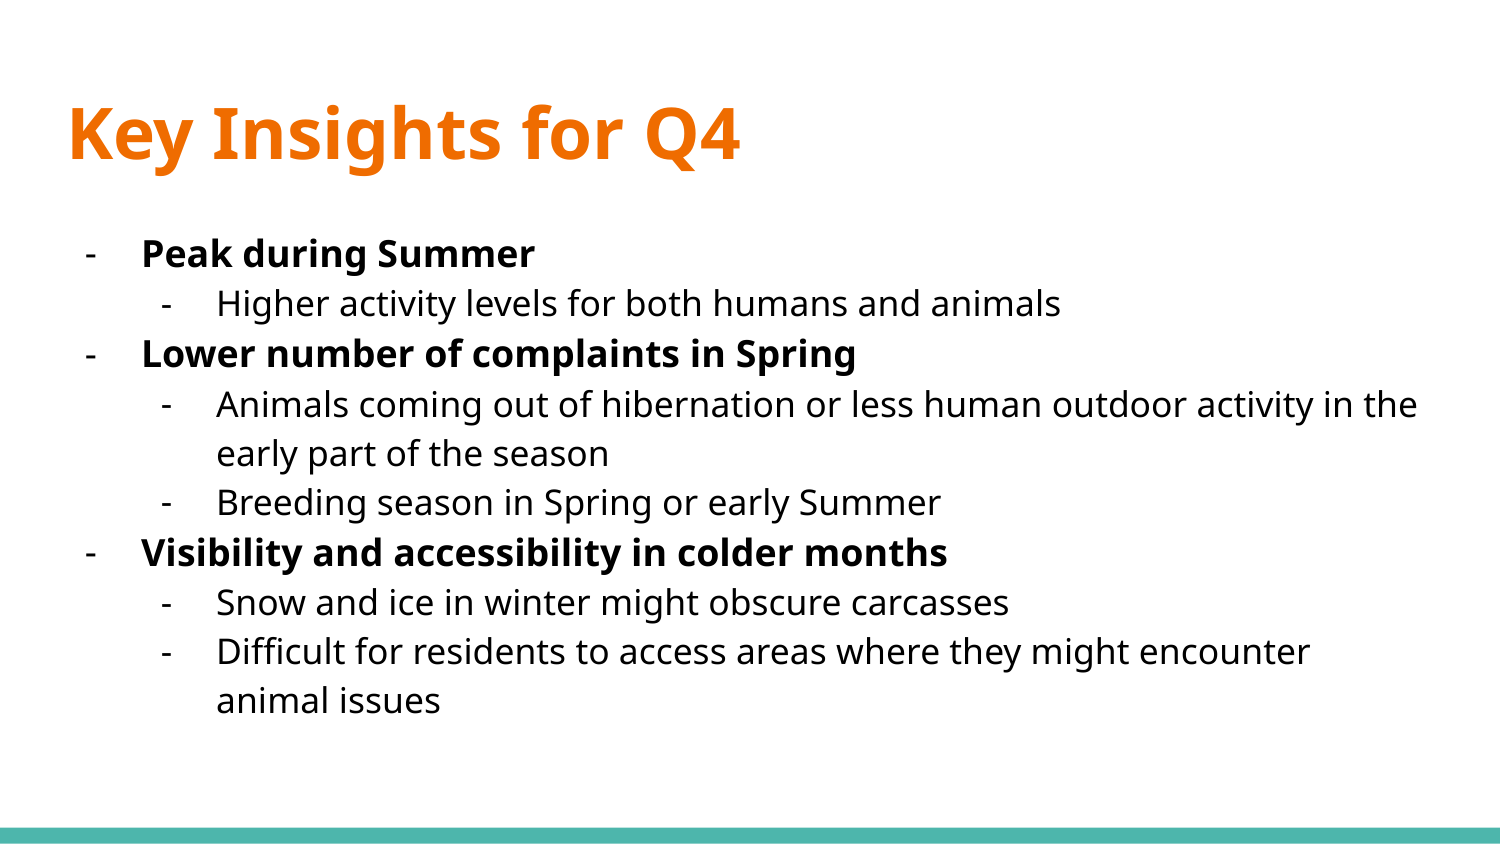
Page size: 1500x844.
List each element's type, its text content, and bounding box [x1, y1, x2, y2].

list Peak during Summer Higher activity levels for both humans and animals Lower number of complaints in Spring Animals coming out of hibernation or less human outdoor activity in the early part of the season Breeding season in Spring or early Summer Visibility and accessibility in colder months Snow and ice in winter might obscure carcasses Difficult for residents to access areas where they might encounter animal issues [51, 207, 1449, 750]
title Key Insights for Q4 [51, 72, 1449, 189]
